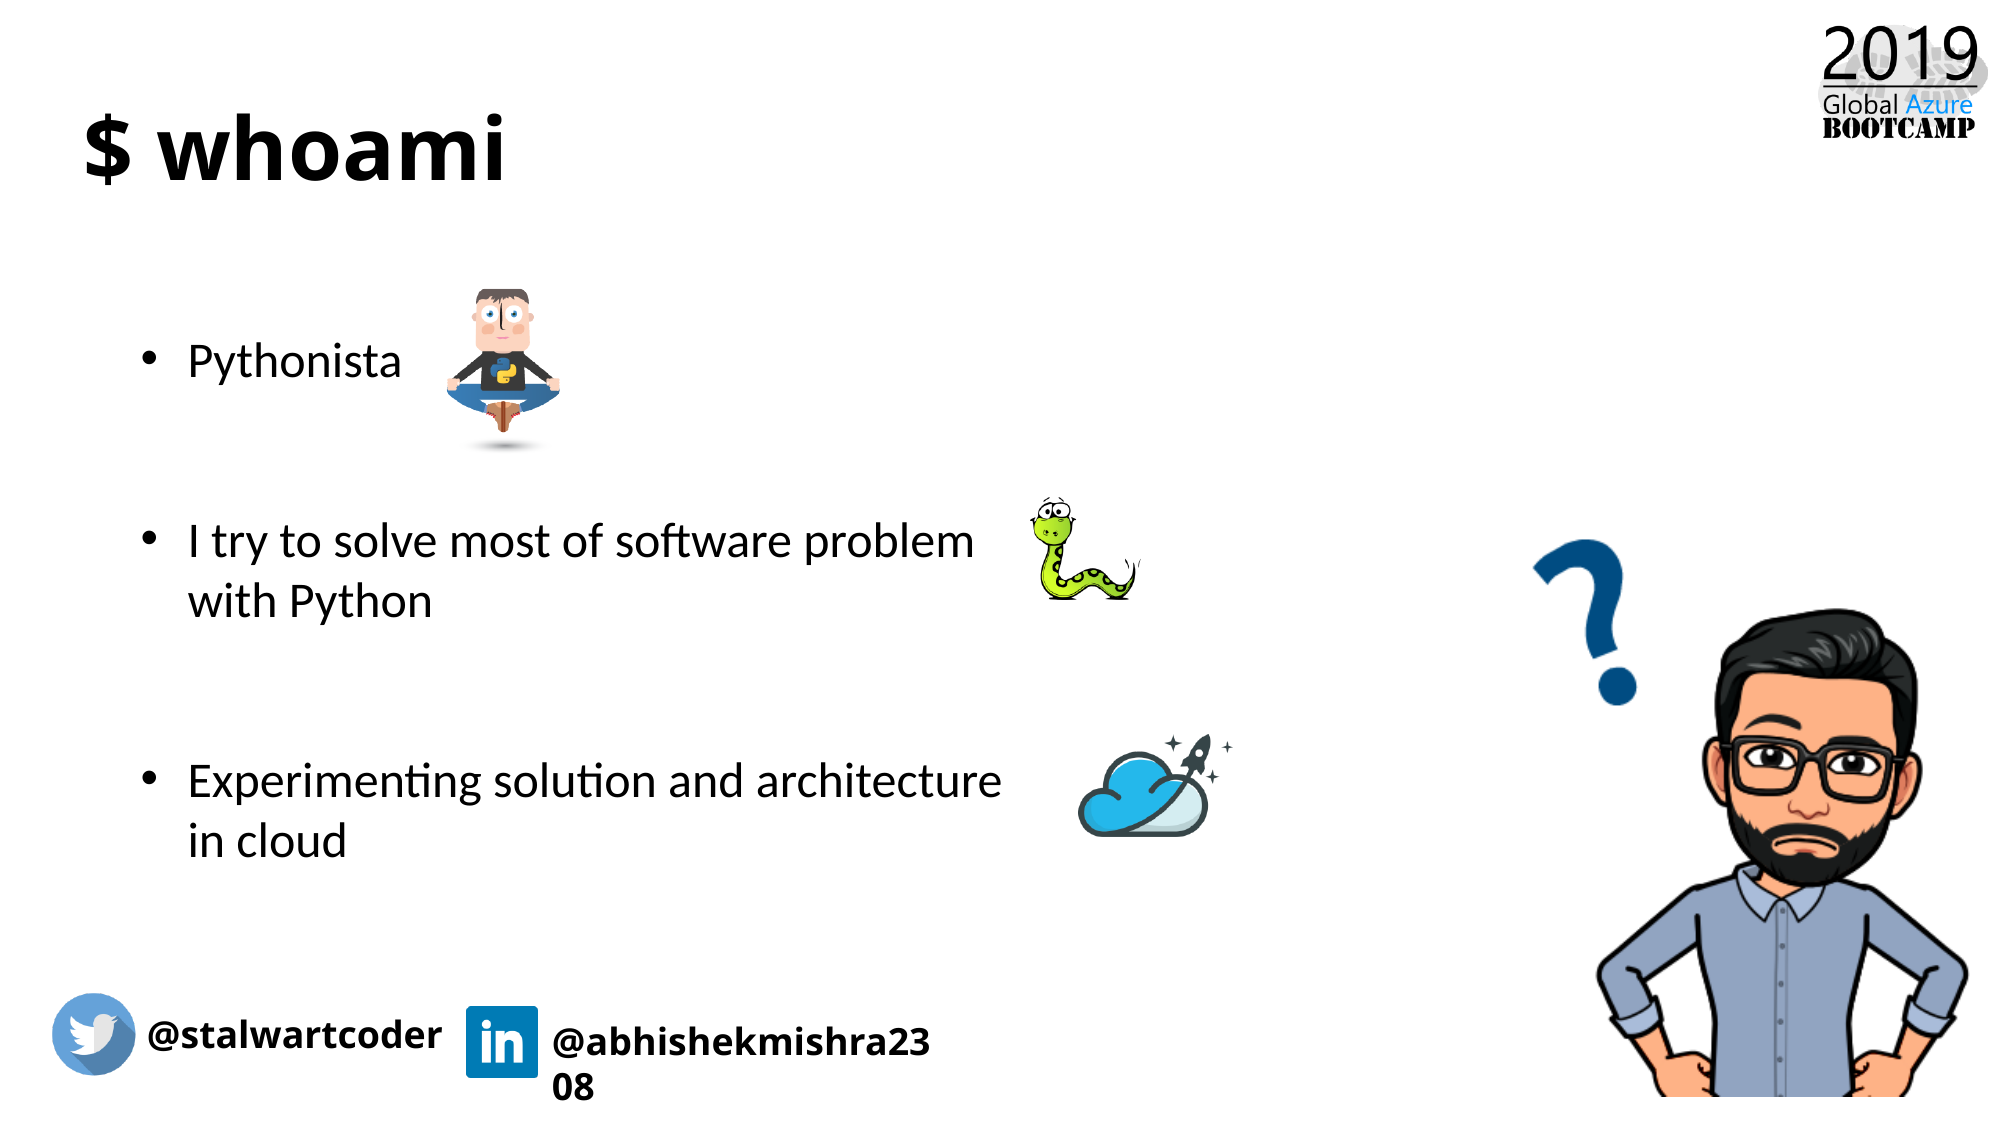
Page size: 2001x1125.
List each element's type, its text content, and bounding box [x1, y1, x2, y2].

picture [1480, 474, 2000, 1097]
picture [1030, 497, 1141, 601]
text_box Pythonista I try to solve most of software problem with Python Experimenting solution and architecture in cloud [125, 319, 1026, 875]
picture [430, 278, 576, 462]
picture [1078, 734, 1233, 837]
picture [483, 1020, 490, 1028]
text_box @stalwartcoder [139, 1003, 550, 1064]
picture [482, 1031, 490, 1062]
picture [48, 989, 139, 1080]
text_box @abhishekmishra2308 [537, 1010, 955, 1116]
picture [1818, 0, 1988, 151]
text_box $ whoami [68, 85, 871, 206]
picture [496, 1031, 522, 1062]
